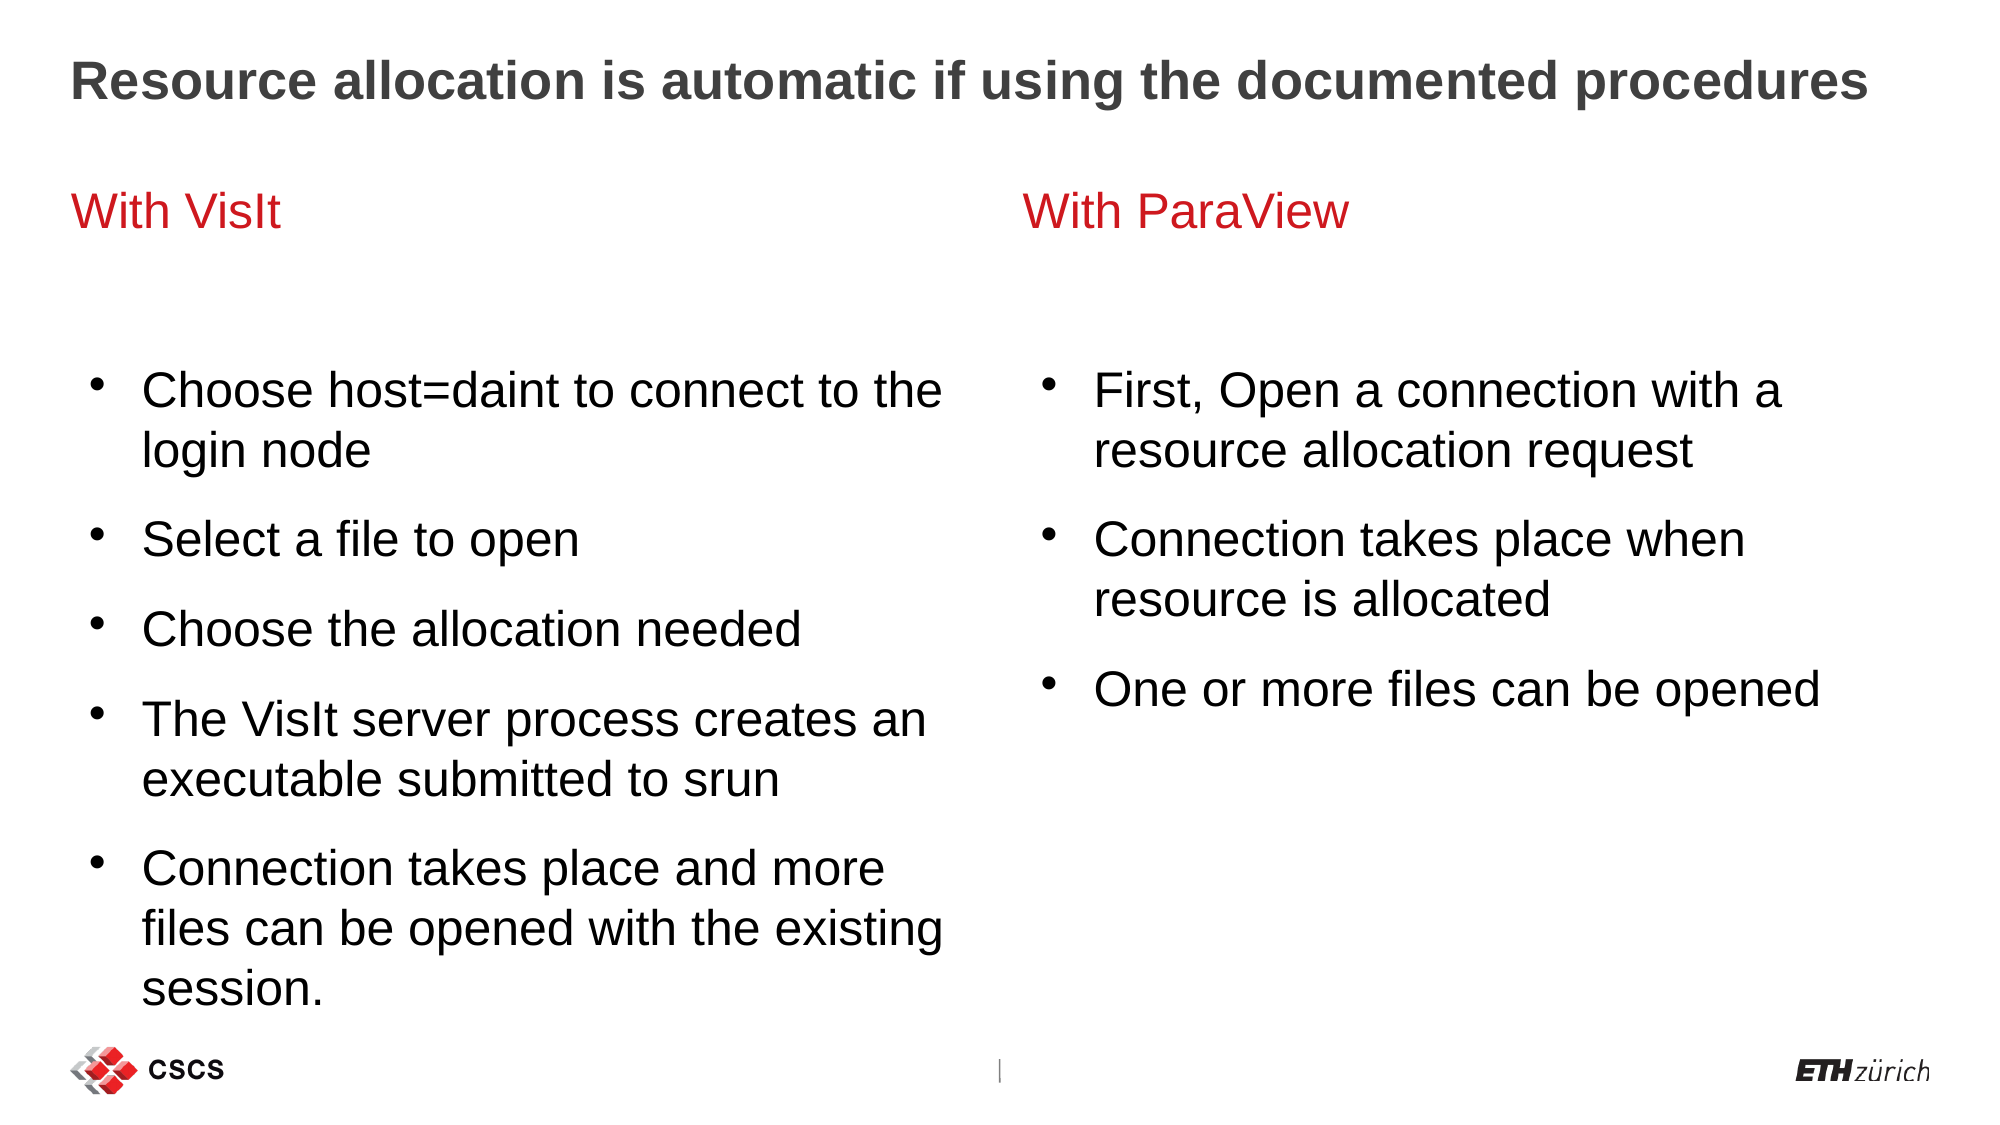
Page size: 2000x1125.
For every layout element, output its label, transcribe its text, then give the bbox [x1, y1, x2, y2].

text_box With VisIt Choose host=daint to connect to the login node Select a file to open Choose the allocation needed The VisIt server process creates an executable submitted to srun Connection takes place and more files can be opened with the existing session. [70, 178, 978, 1022]
text_box With ParaView First, Open a connection with a resource allocation request Connection takes place when resource is allocated One or more files can be opened [1022, 178, 1929, 1022]
text_box Resource allocation is automatic if using the documented procedures [70, 7, 1929, 149]
